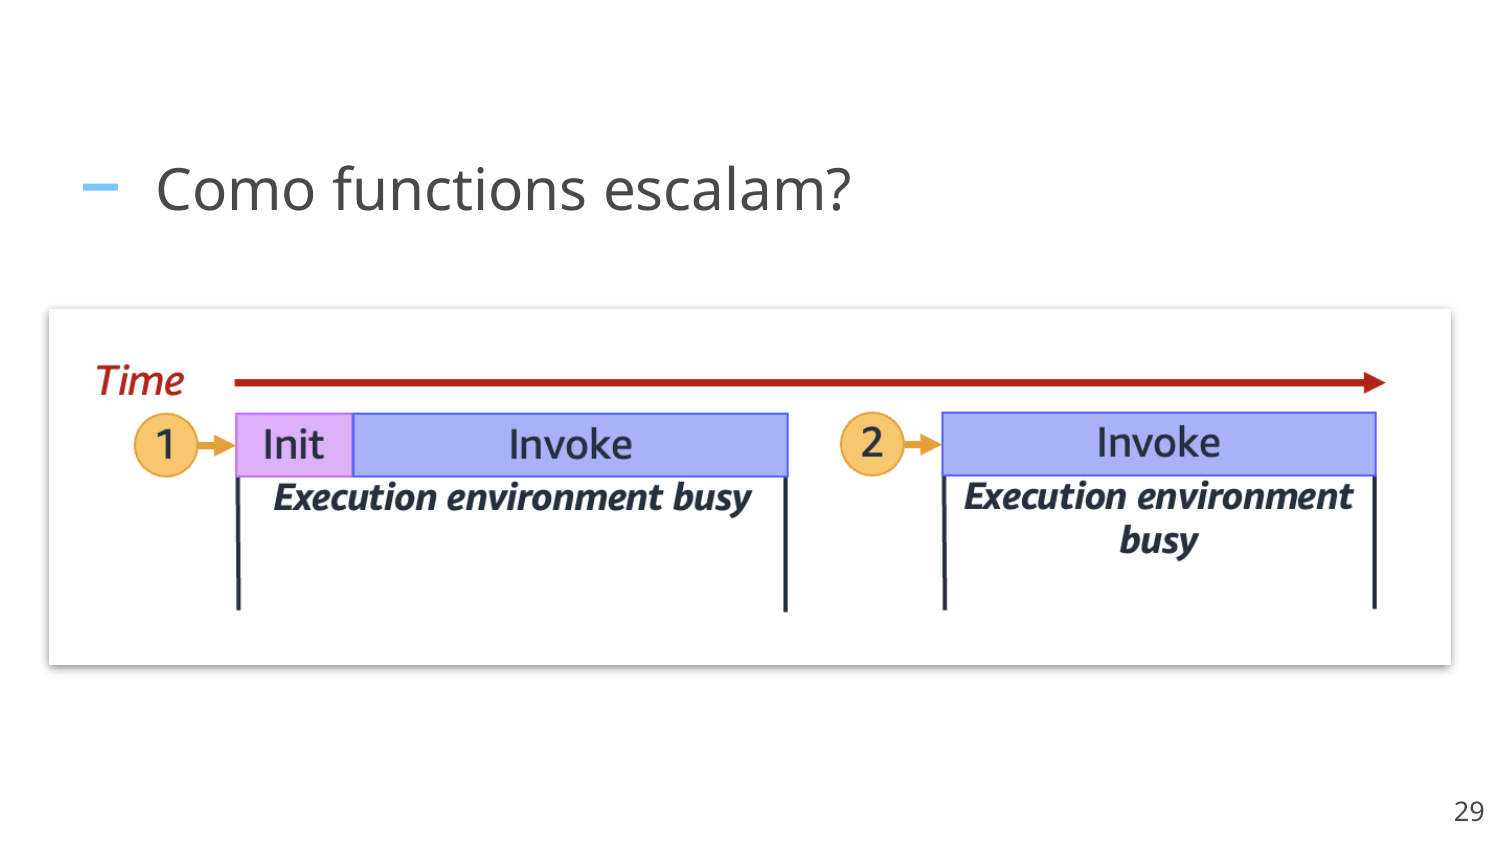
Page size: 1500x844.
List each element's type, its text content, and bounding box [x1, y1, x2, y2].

picture [49, 309, 1451, 665]
title Como functions escalam? [140, 137, 1171, 203]
slide_number ‹#› [1426, 779, 1500, 837]
